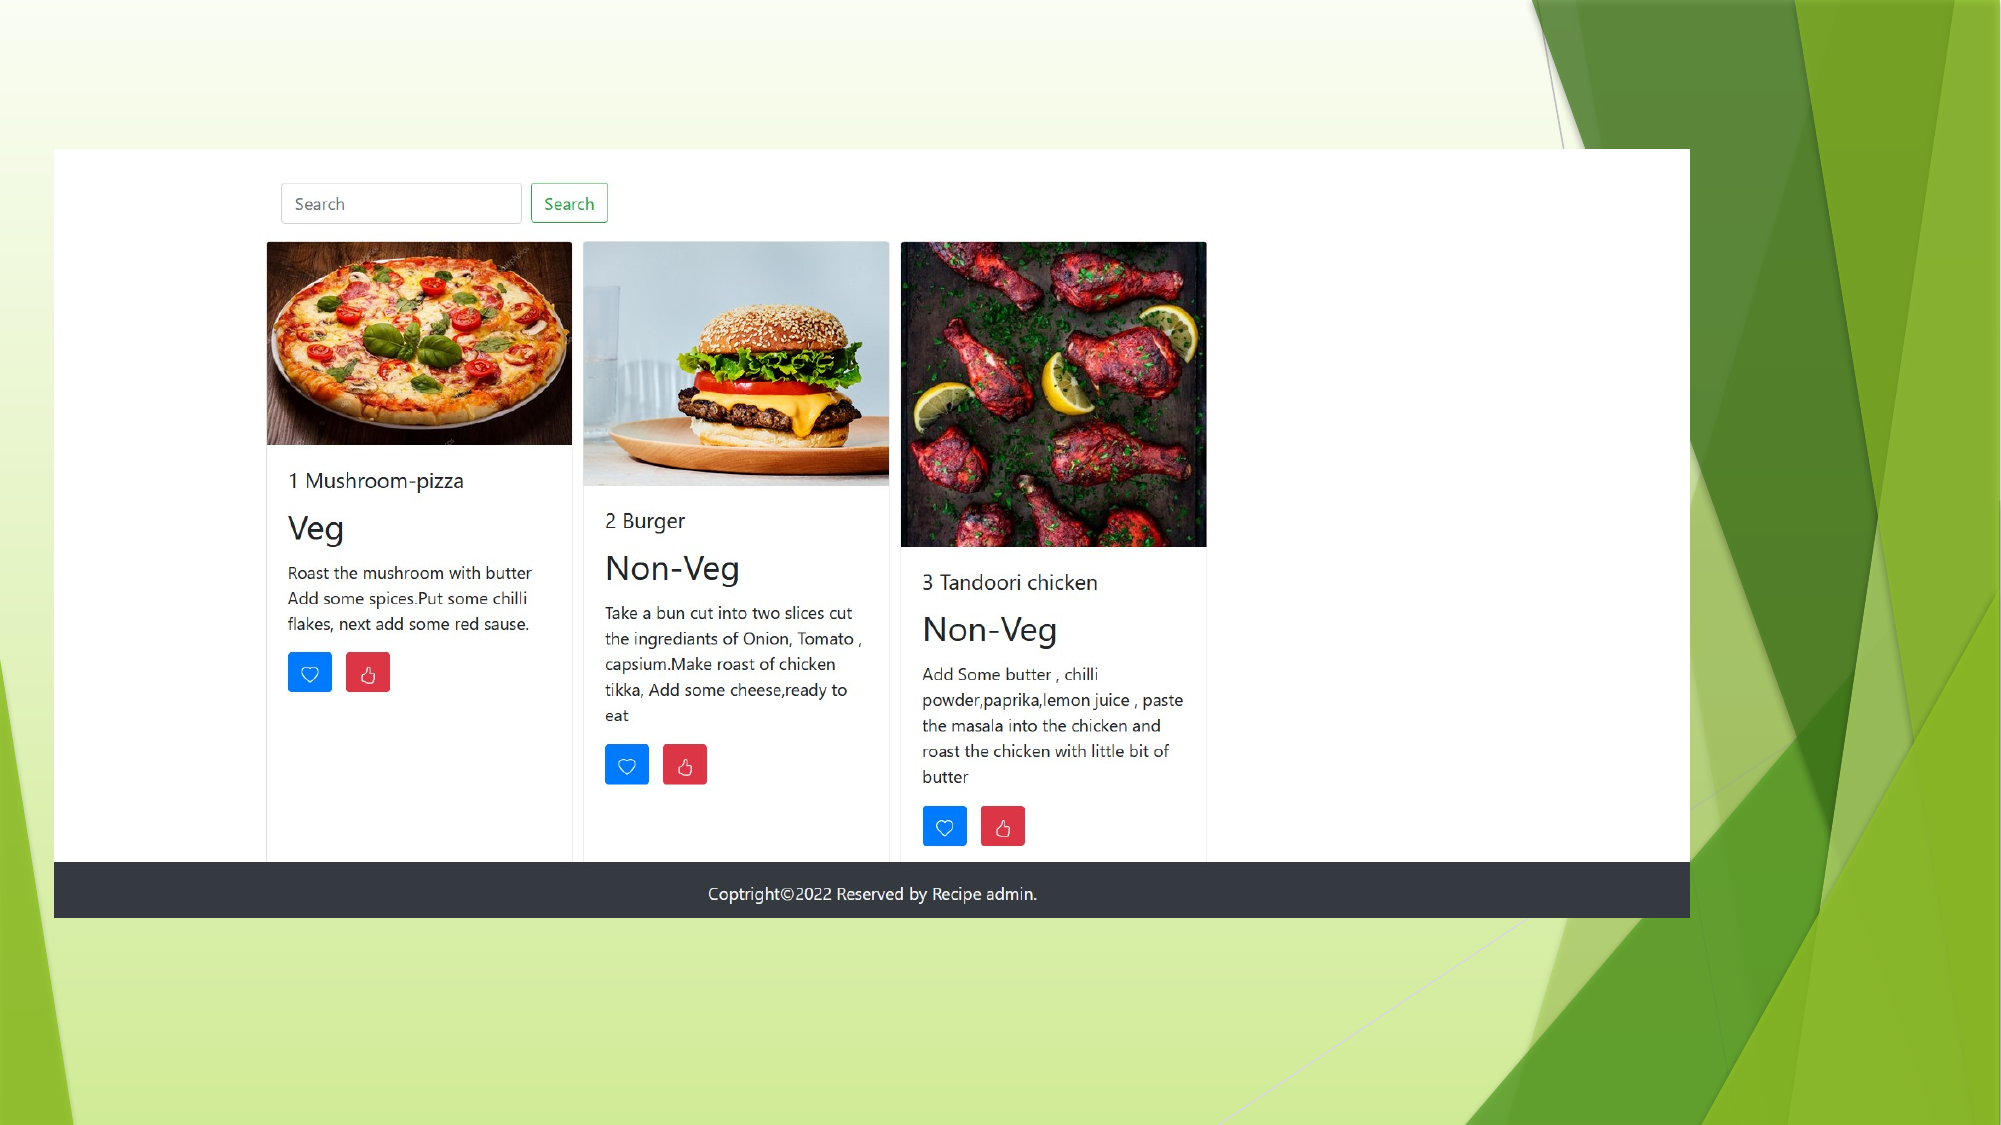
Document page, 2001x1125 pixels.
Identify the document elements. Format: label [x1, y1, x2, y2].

picture [54, 149, 1691, 918]
